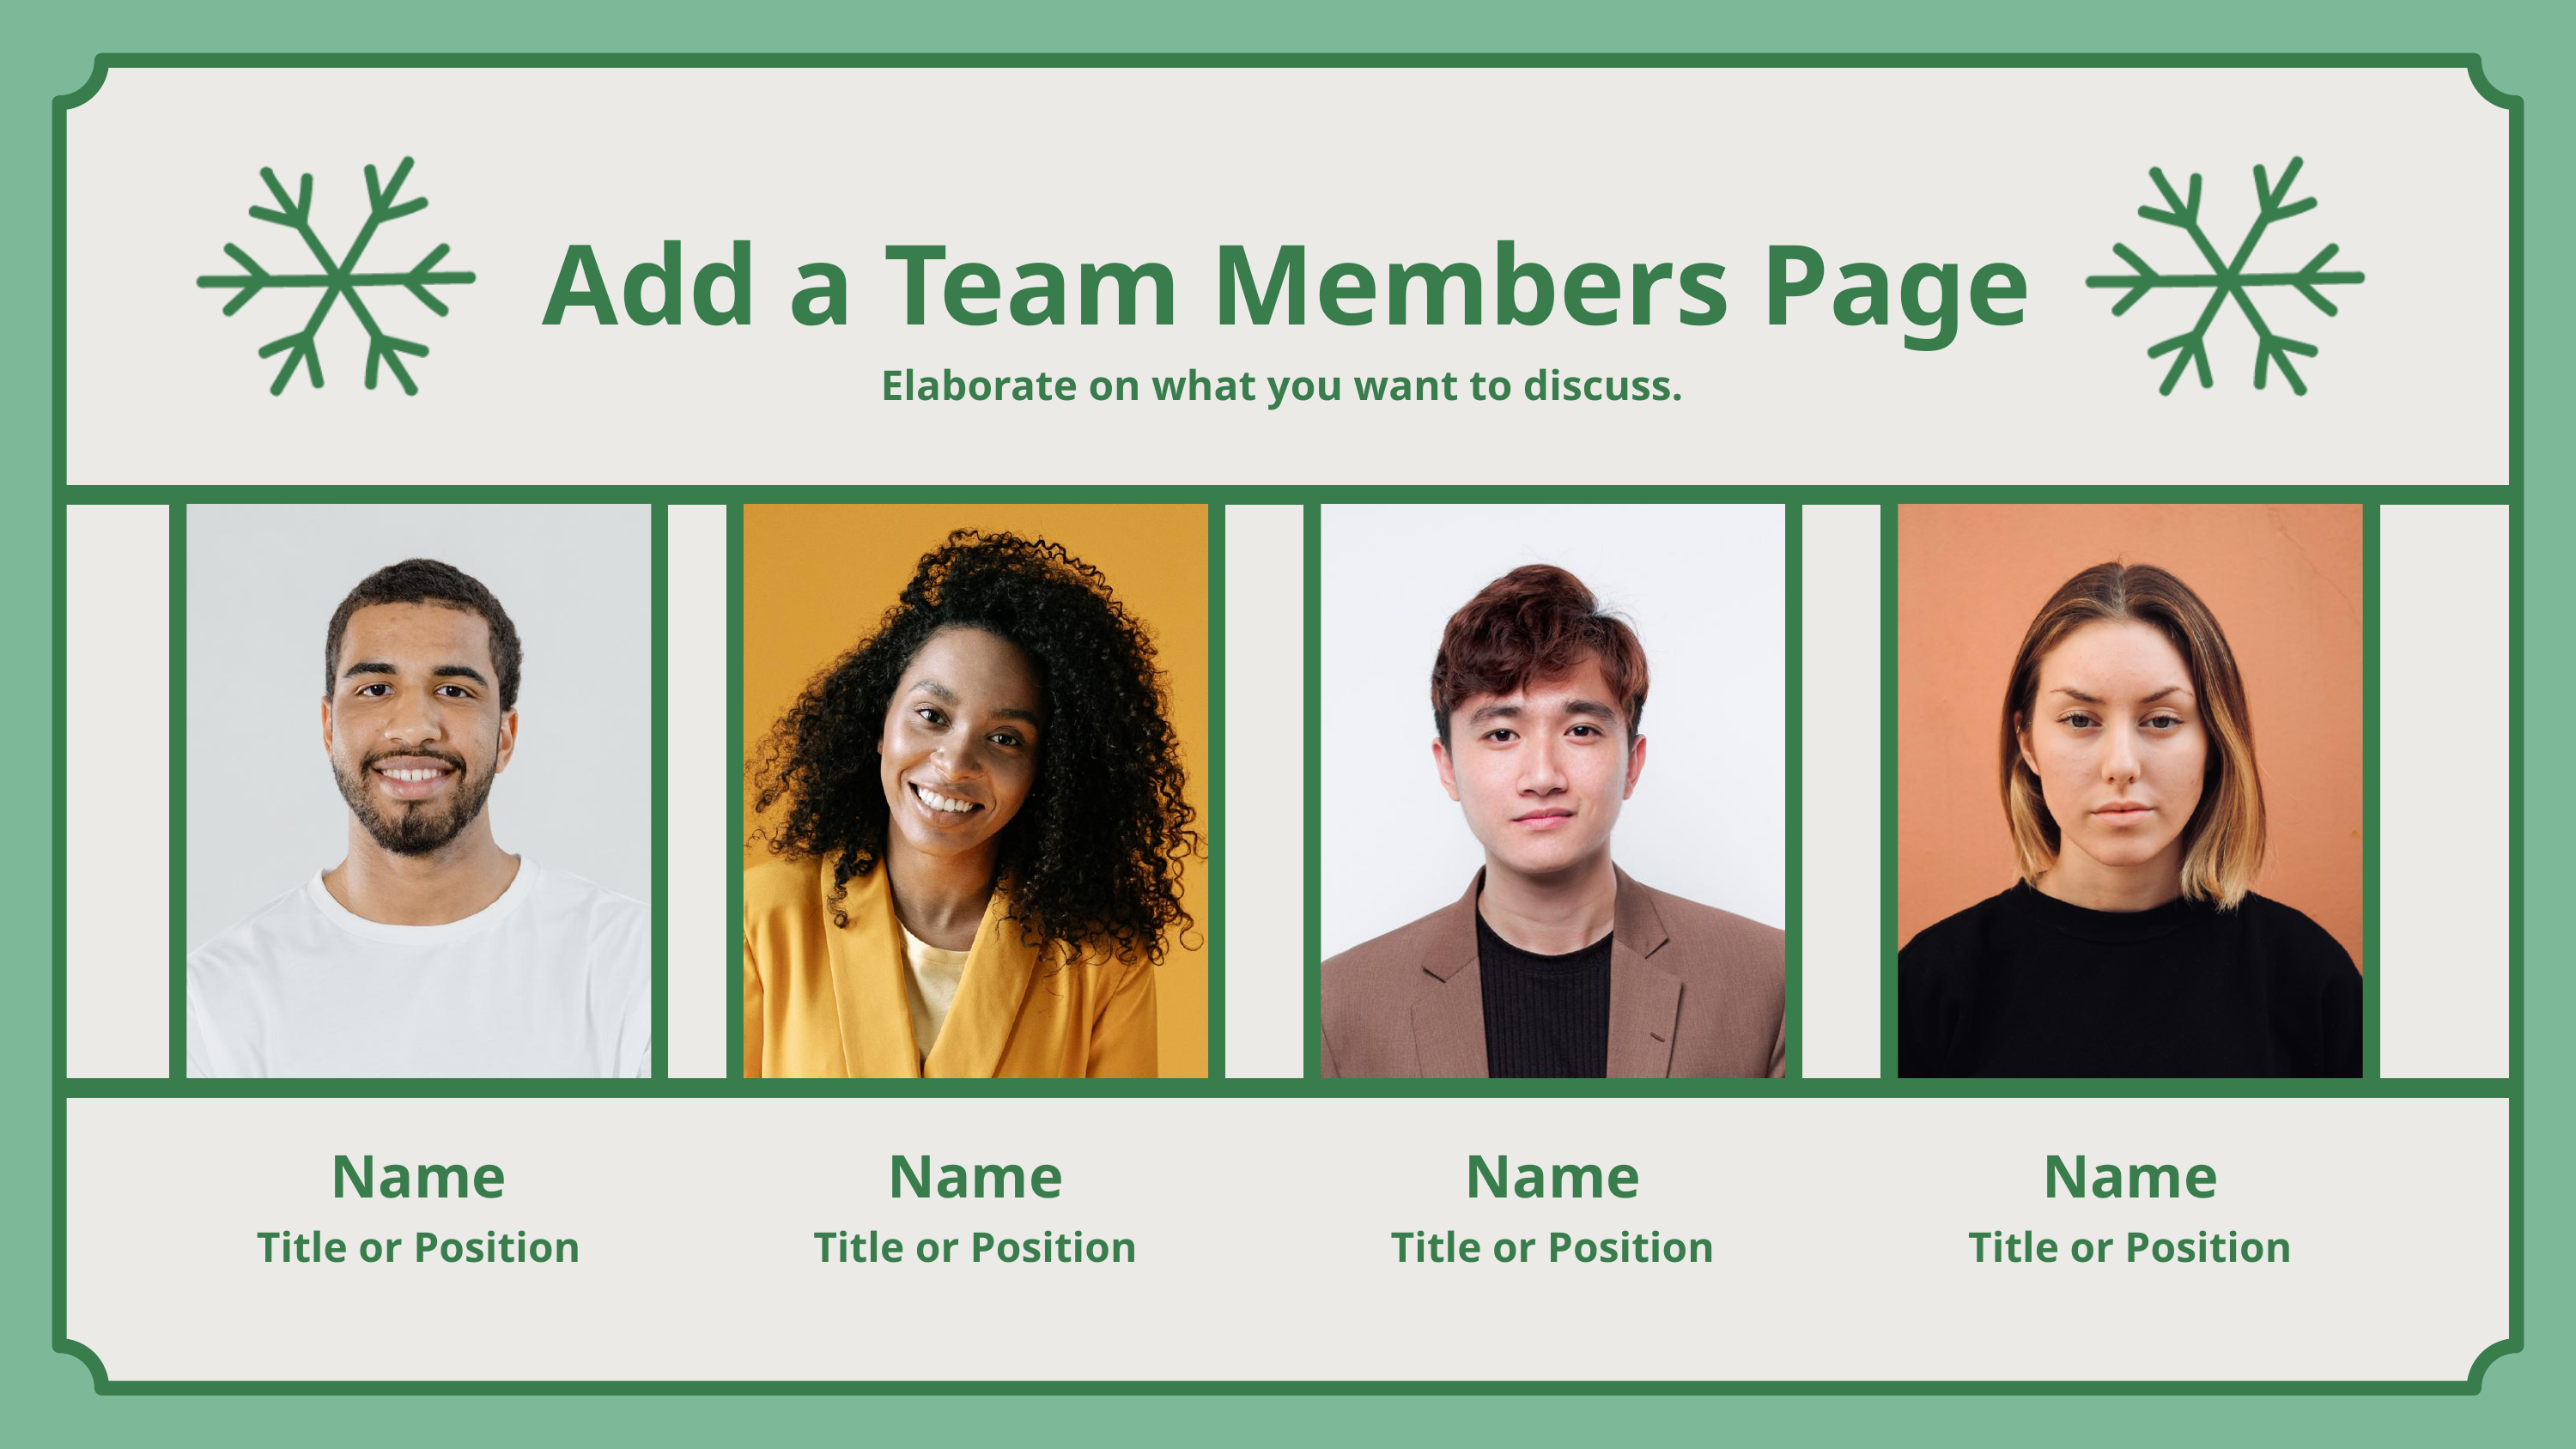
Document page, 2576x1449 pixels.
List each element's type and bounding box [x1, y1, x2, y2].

text_box [1212, 791, 1316, 1088]
text_box [804, 1122, 1147, 1254]
picture [1321, 504, 1786, 1088]
text_box [1959, 1123, 2302, 1254]
text_box [655, 791, 738, 1088]
picture [2075, 144, 2391, 415]
text_box [1787, 505, 1896, 781]
text_box [58, 39, 2517, 494]
text_box [653, 505, 741, 781]
text_box [2366, 791, 2517, 1088]
text_box [1382, 1123, 1725, 1254]
text_box [473, 185, 2071, 392]
text_box [58, 791, 182, 1088]
text_box [247, 1123, 591, 1254]
picture [1898, 504, 2363, 1088]
text_box [2364, 505, 2517, 783]
picture [185, 144, 501, 415]
text_box [1210, 505, 1319, 781]
text_box [58, 503, 185, 783]
picture [743, 504, 1209, 1088]
text_box [58, 1095, 2517, 1389]
picture [186, 504, 652, 1088]
text_box [1789, 791, 1893, 1088]
